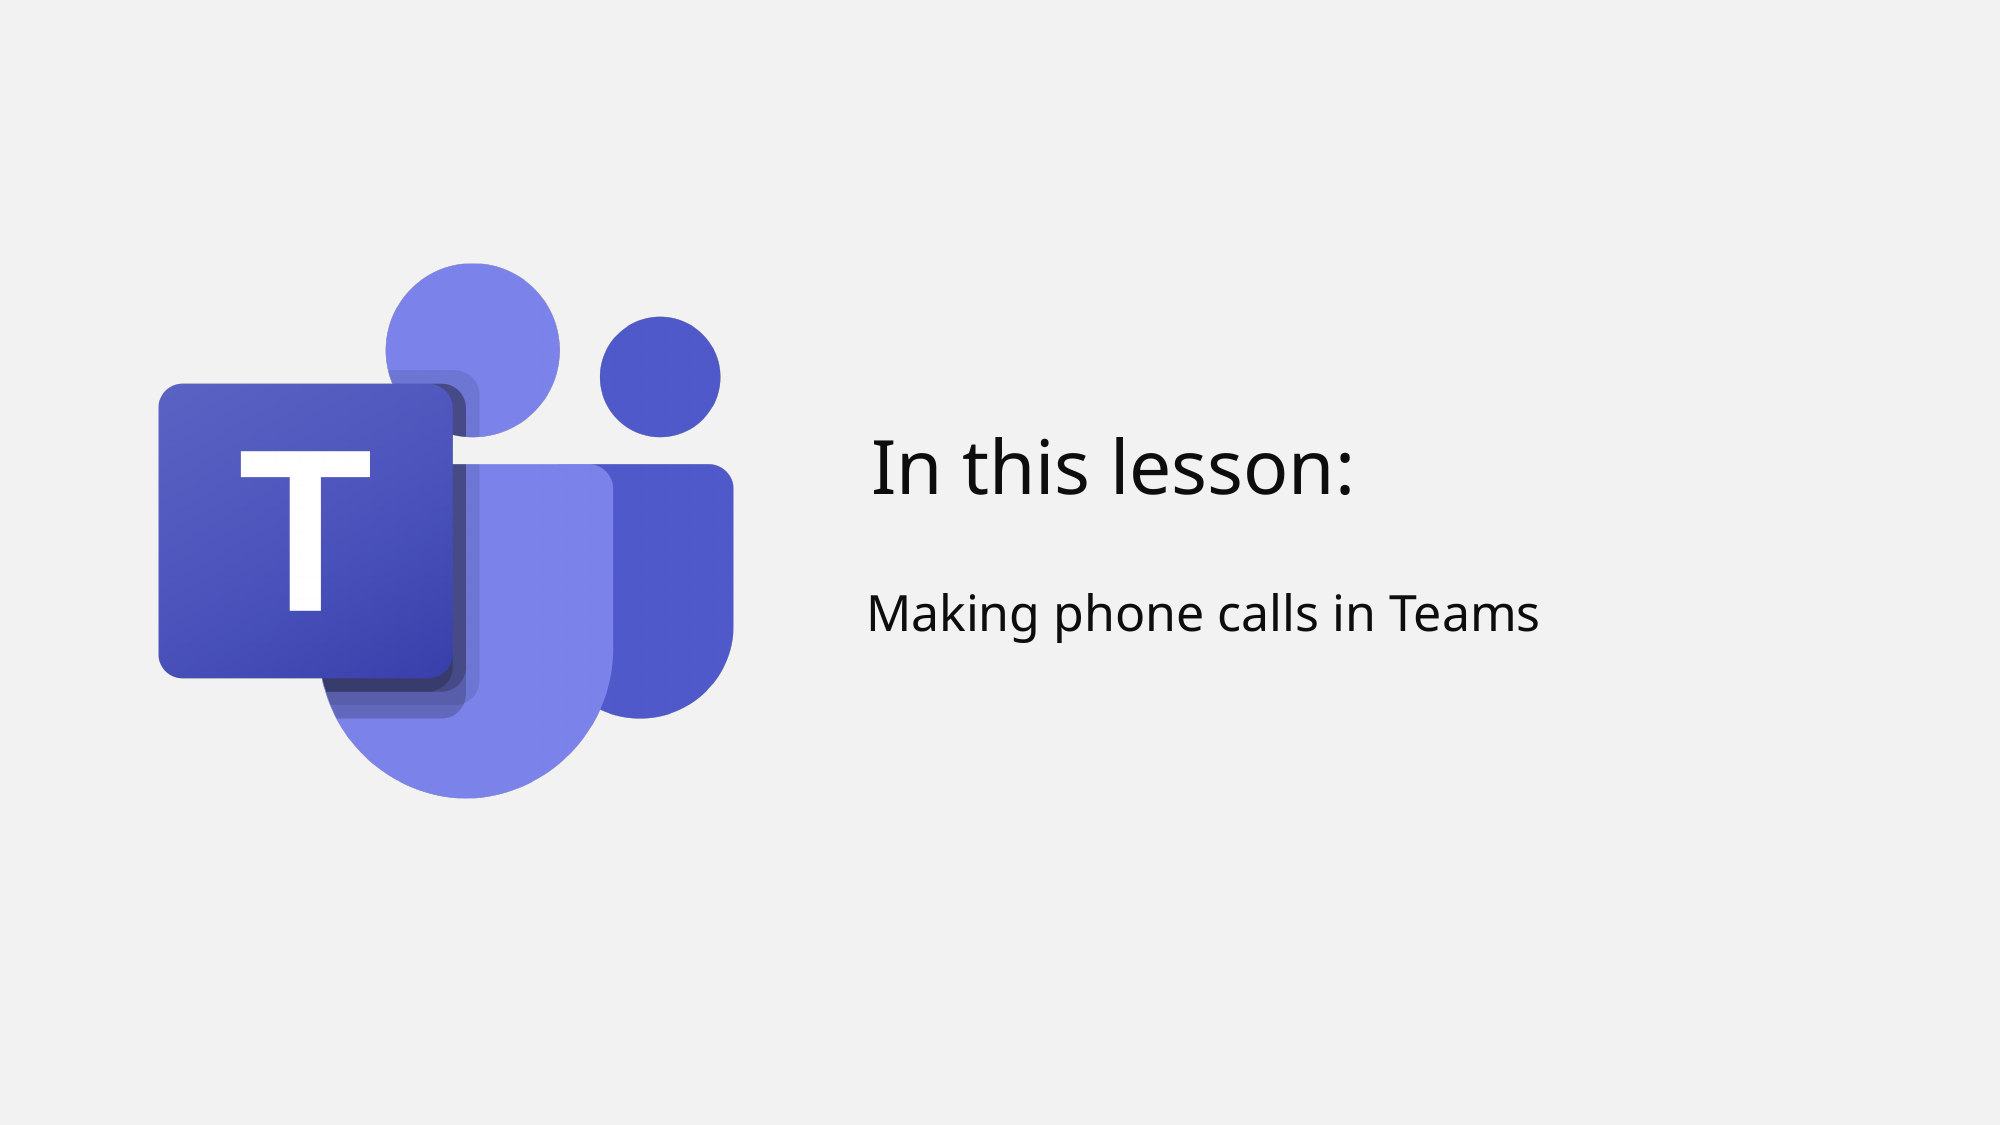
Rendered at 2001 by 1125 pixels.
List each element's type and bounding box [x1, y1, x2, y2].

picture [139, 257, 753, 804]
text_box [880, 419, 1527, 643]
